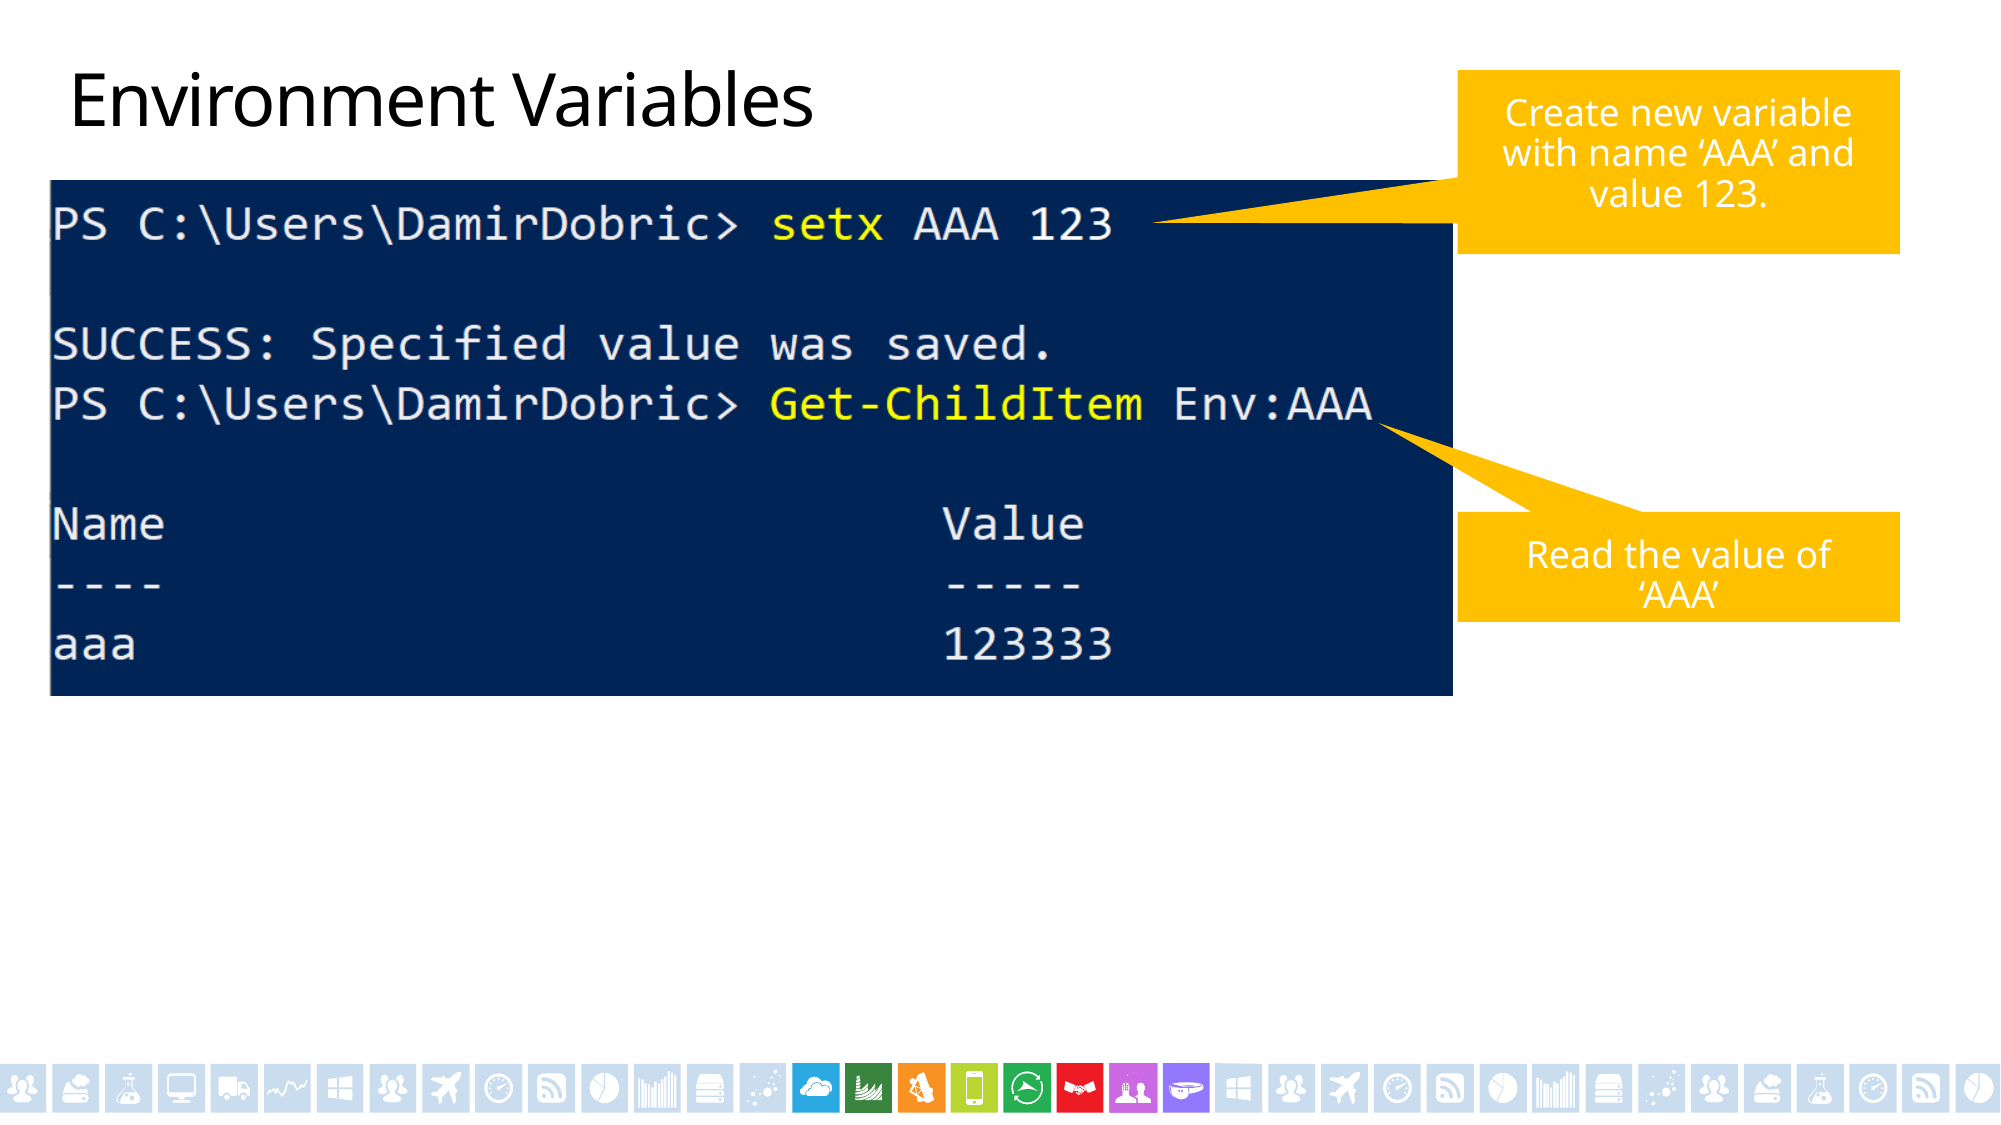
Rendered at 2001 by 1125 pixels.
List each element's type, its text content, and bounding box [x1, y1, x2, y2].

text_box Read the value of ‘AAA’ [1453, 447, 1901, 623]
picture [48, 179, 1453, 697]
title Environment Variables [44, 47, 1957, 196]
text_box Create new variable with name ‘AAA’ and value 123. [1441, 69, 1901, 255]
